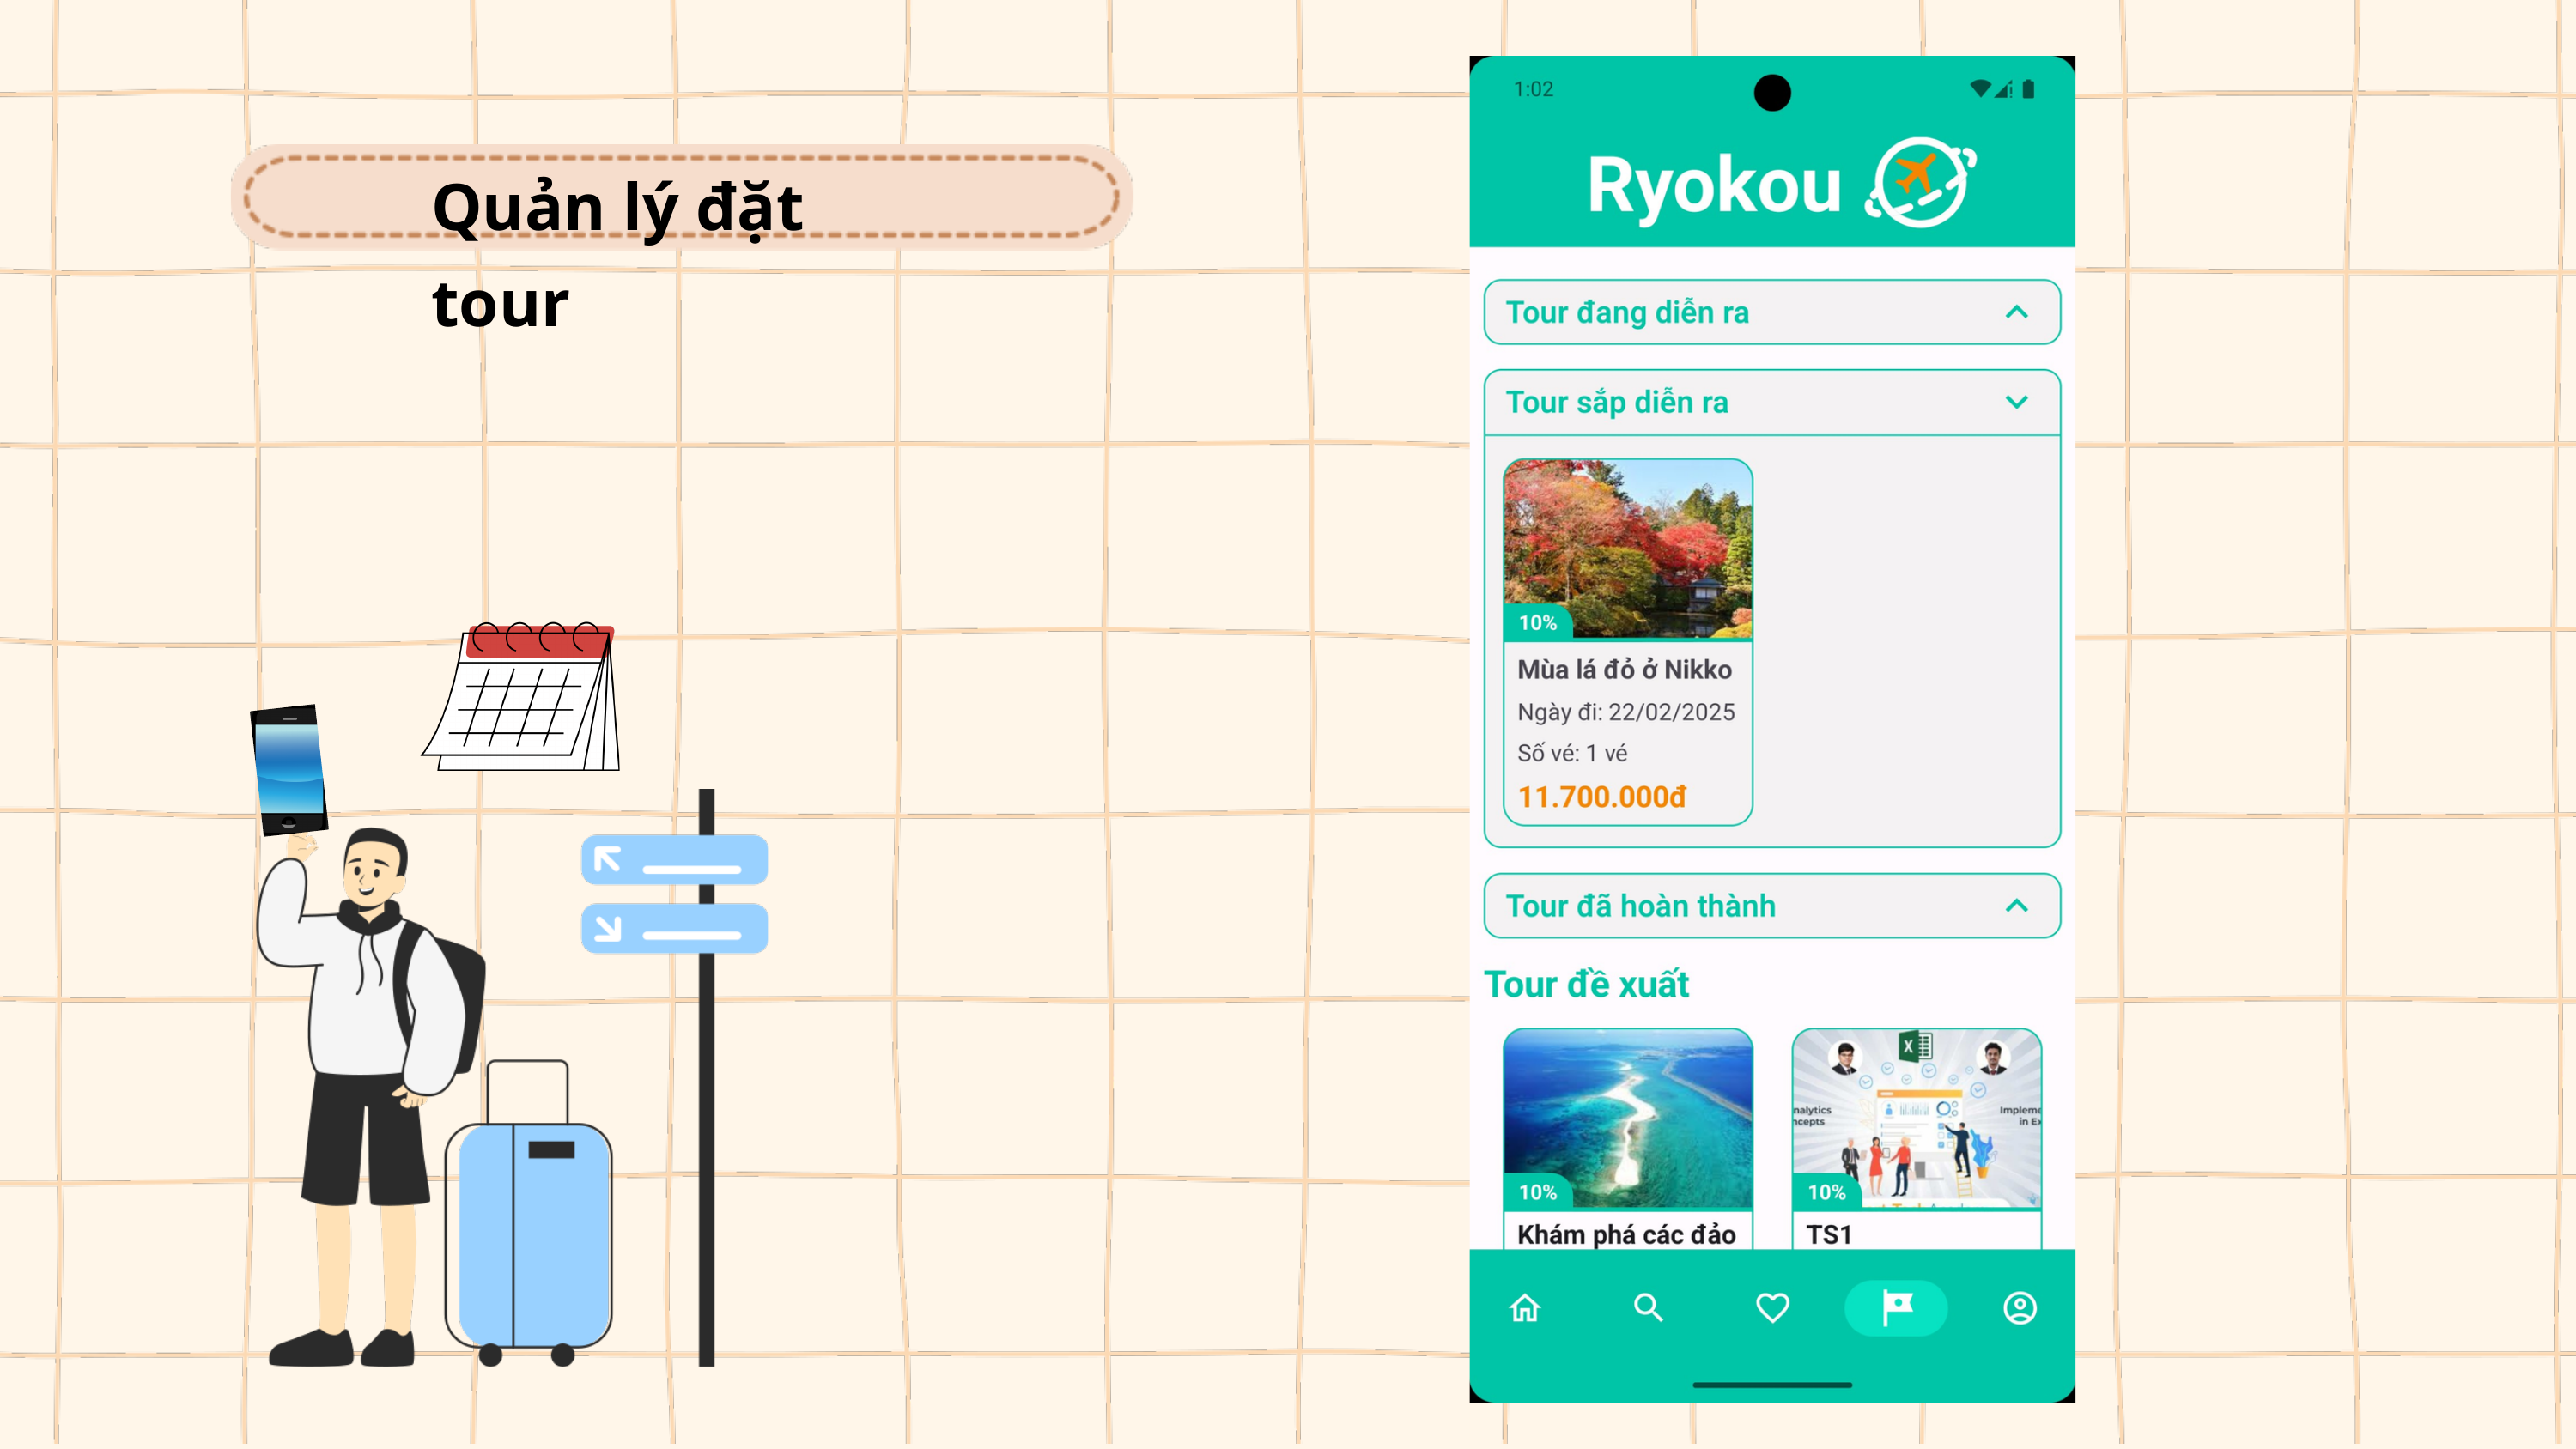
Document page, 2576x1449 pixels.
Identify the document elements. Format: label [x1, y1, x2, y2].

text_box [230, 144, 1134, 251]
text_box [0, 0, 2576, 1444]
